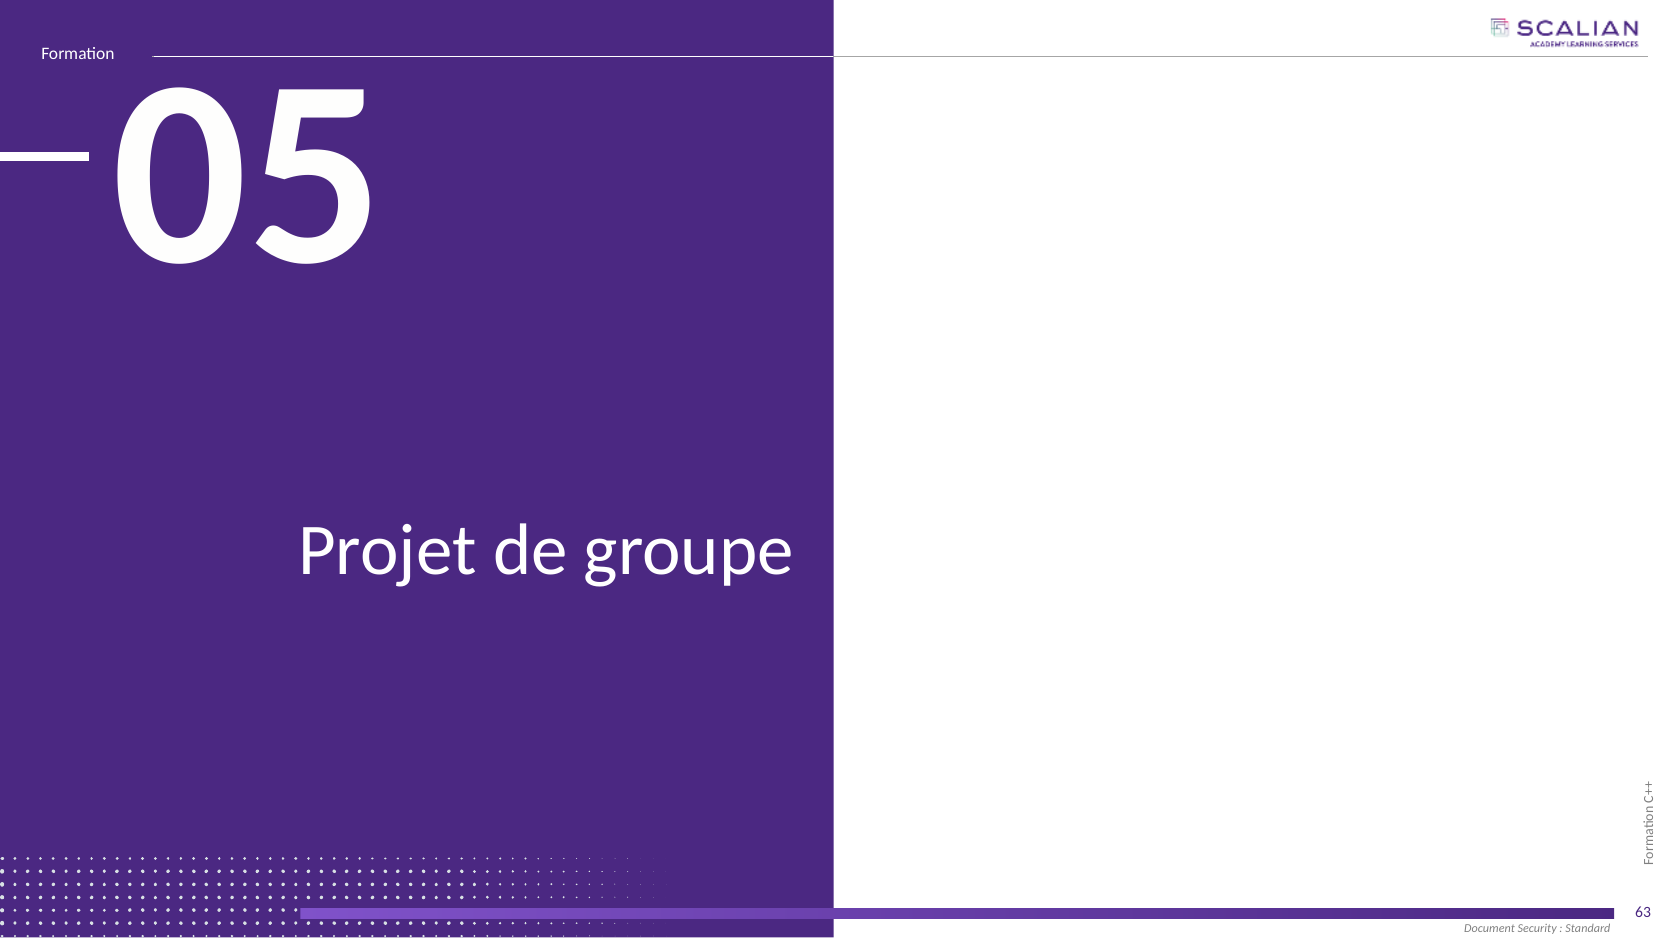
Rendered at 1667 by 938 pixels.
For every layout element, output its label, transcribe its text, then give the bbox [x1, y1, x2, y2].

title Projet de groupe [111, 504, 809, 571]
text_box 05 [98, 0, 783, 324]
picture [1477, 8, 1651, 56]
